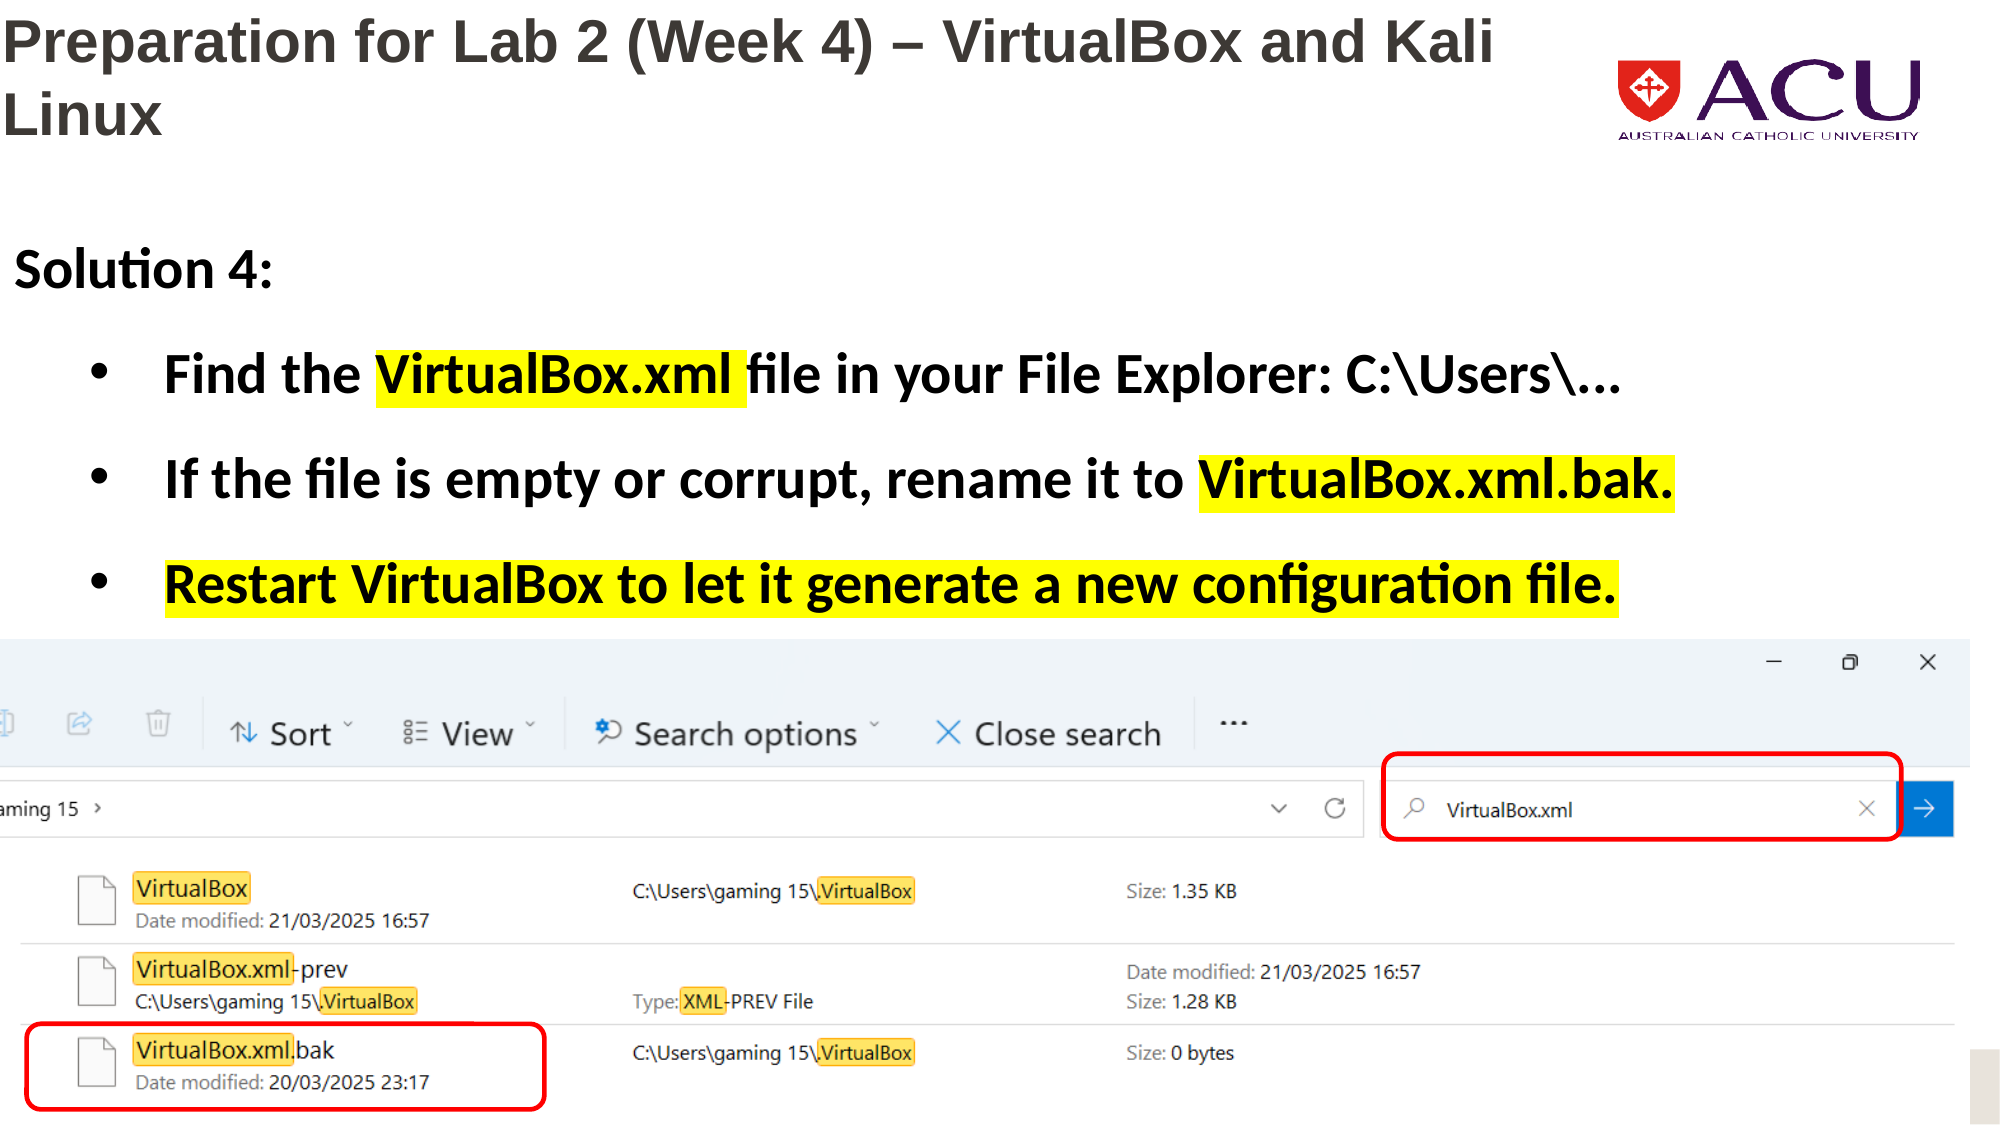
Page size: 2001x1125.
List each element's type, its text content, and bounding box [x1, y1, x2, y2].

text_box Solution 4: Find the VirtualBox.xml file in your File Explorer: C:\Users\... If the file is empty or corrupt, rename it to VirtualBox.xml.bak. Restart VirtualBox to let it generate a new configuration file. [0, 187, 1902, 623]
title Preparation for Lab 2 (Week 4) – VirtualBox and Kali Linux [0, 0, 1571, 187]
picture [1618, 59, 1920, 140]
picture [0, 638, 2000, 1125]
